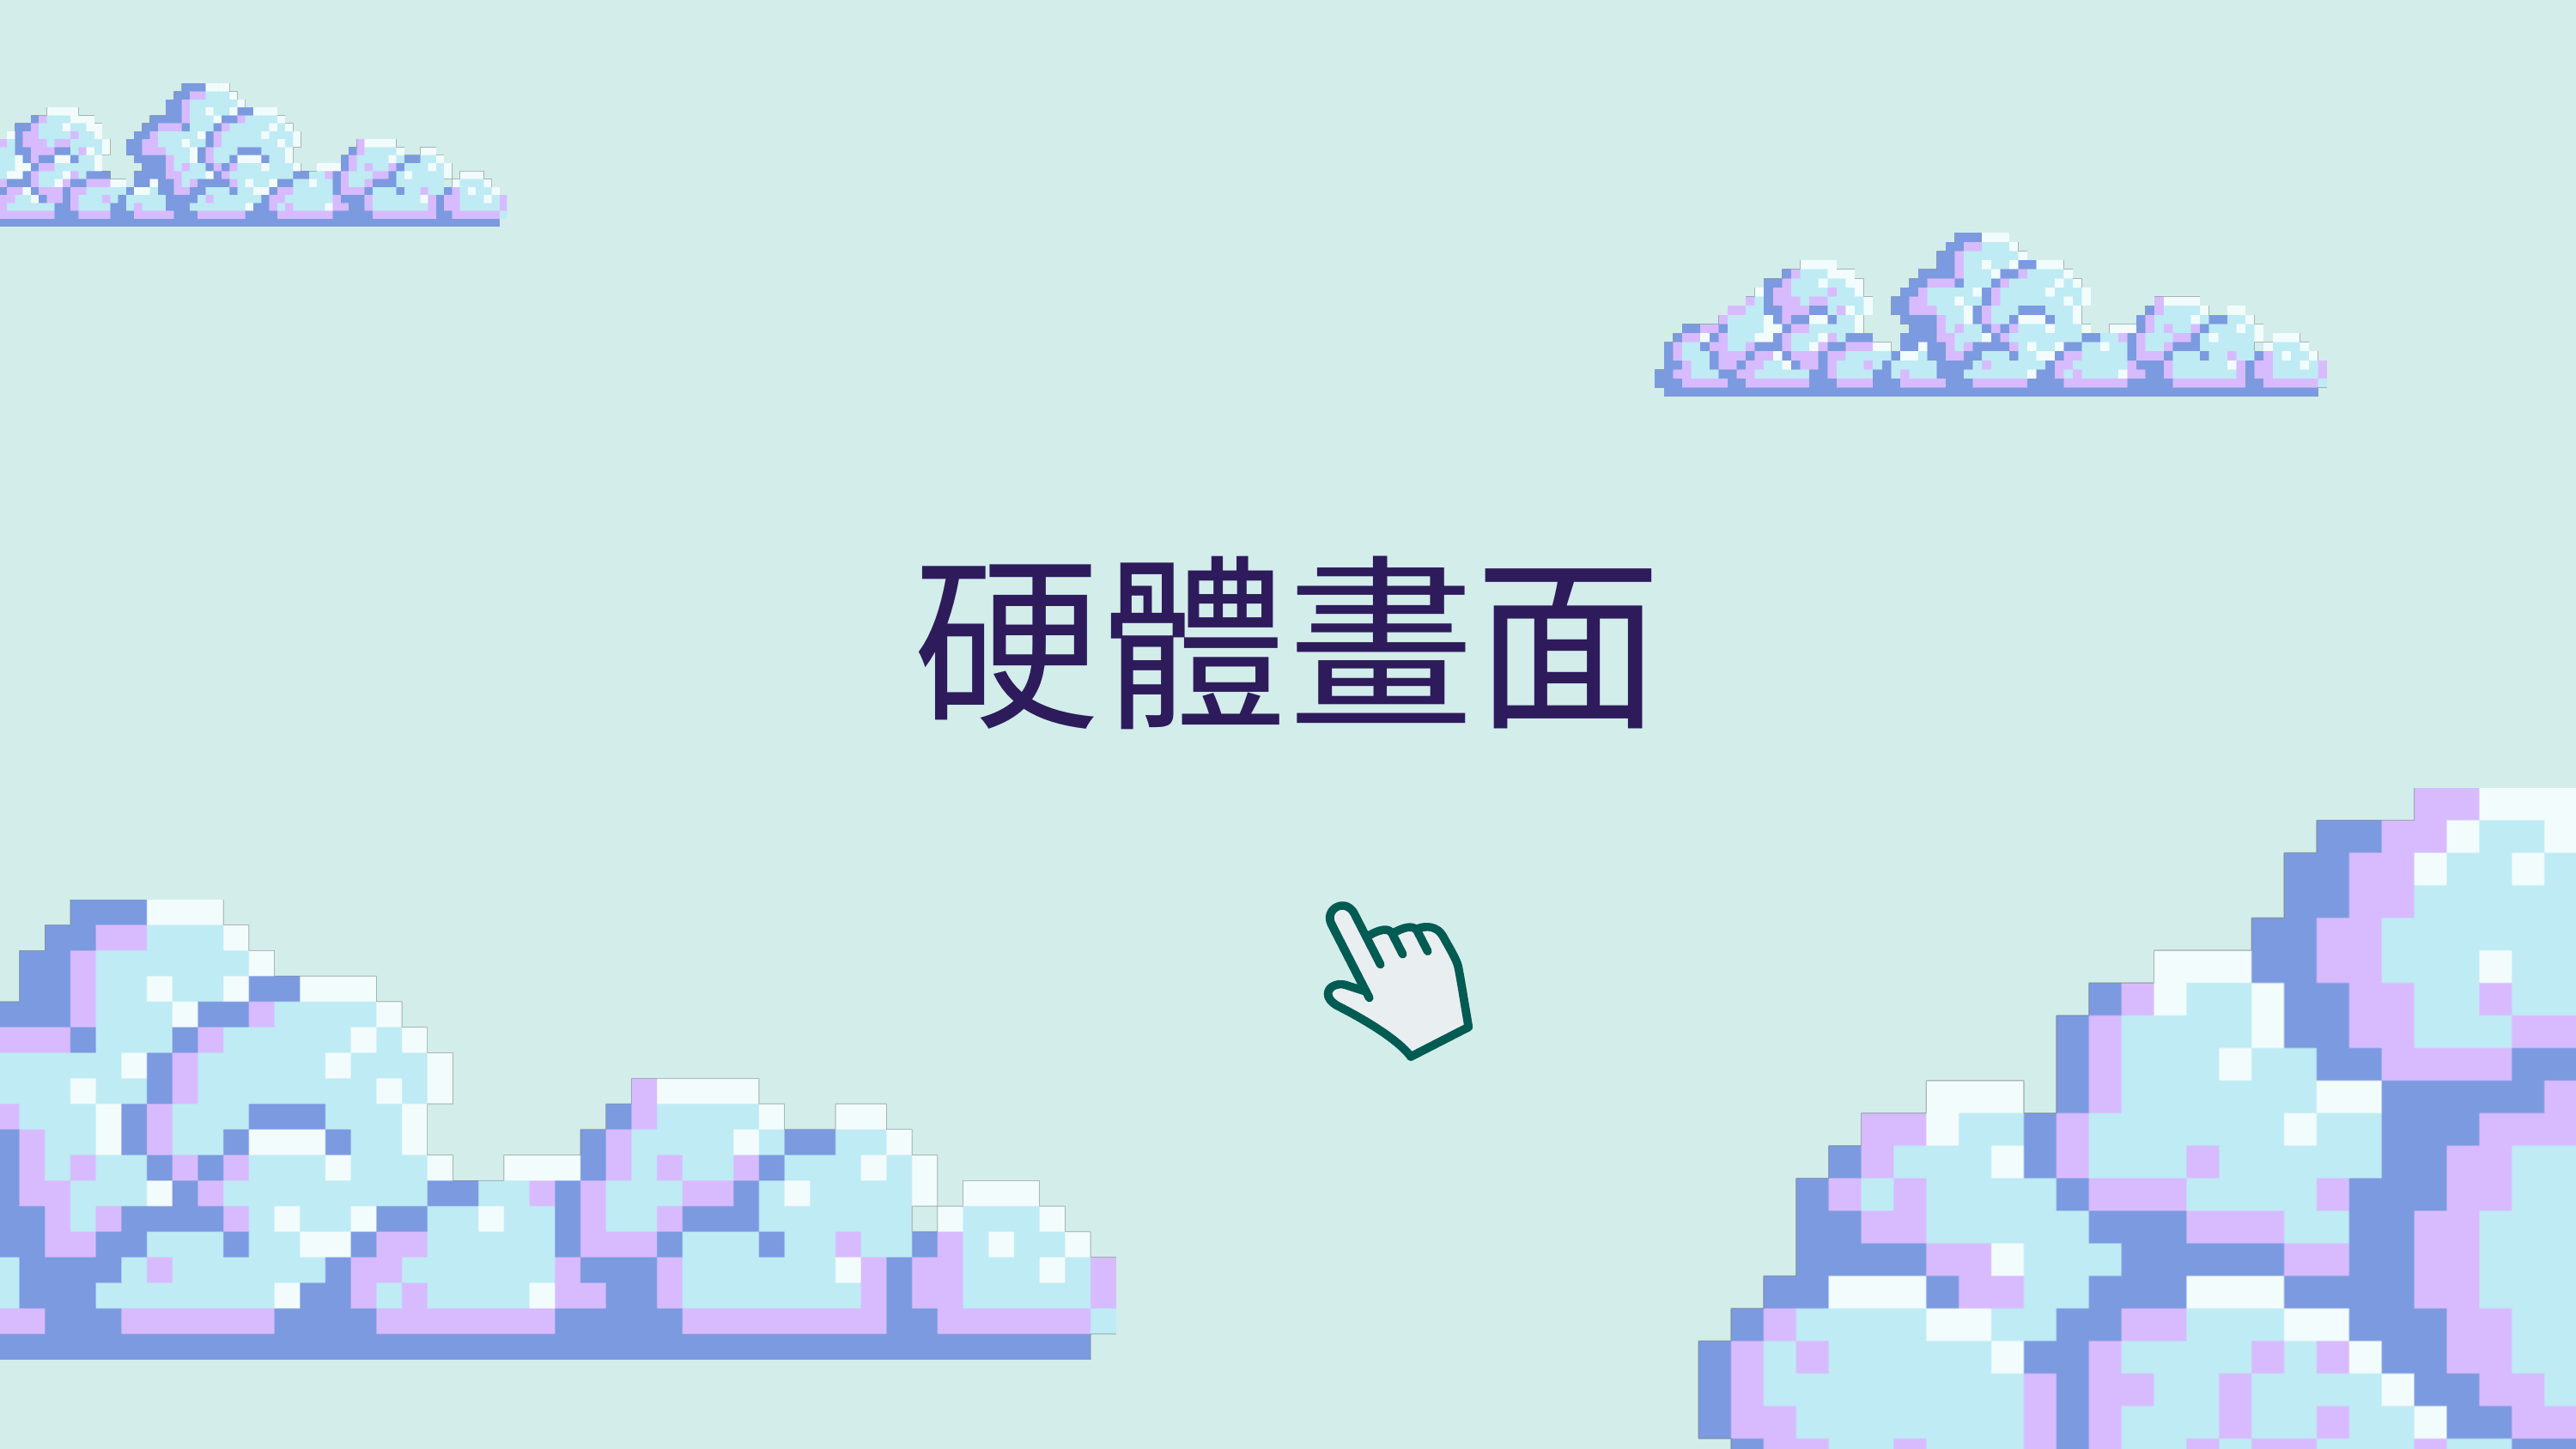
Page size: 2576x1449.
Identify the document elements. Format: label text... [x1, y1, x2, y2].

text_box [0, 83, 507, 227]
text_box 硬體畫面 [316, 488, 2260, 751]
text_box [1320, 885, 1460, 1062]
text_box [1654, 233, 2327, 397]
text_box [1569, 788, 2576, 1449]
text_box [0, 900, 1116, 1360]
